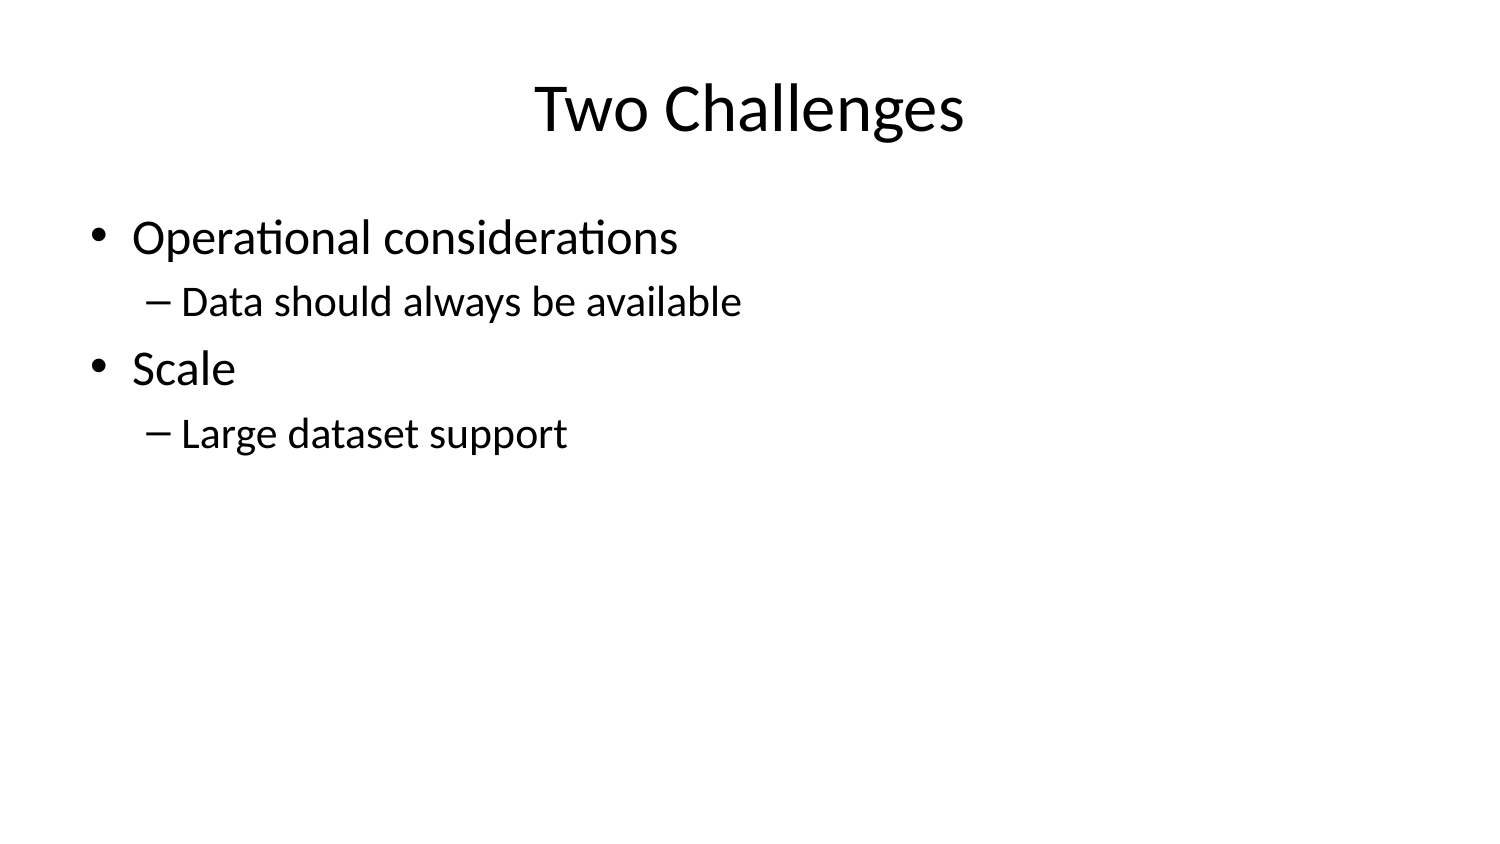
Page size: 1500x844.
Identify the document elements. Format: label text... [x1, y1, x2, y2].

list Operational considerations Data should always be available Scale Large dataset support [75, 196, 1425, 754]
title Two Challenges [75, 33, 1425, 175]
